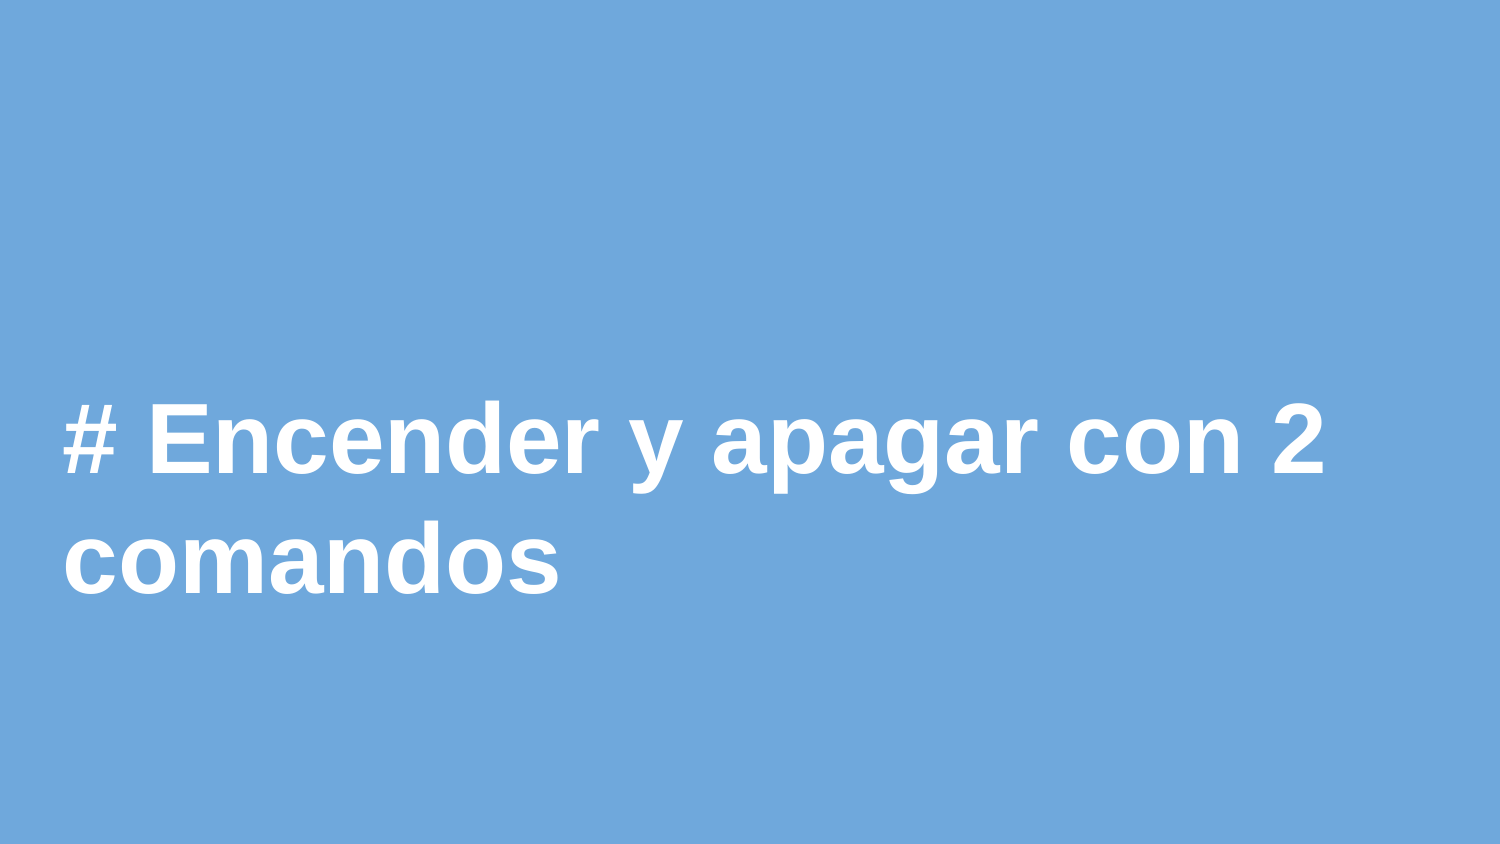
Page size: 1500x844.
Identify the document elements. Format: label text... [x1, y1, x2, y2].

list # Encender y apagar con 2 comandos [47, 358, 1469, 486]
